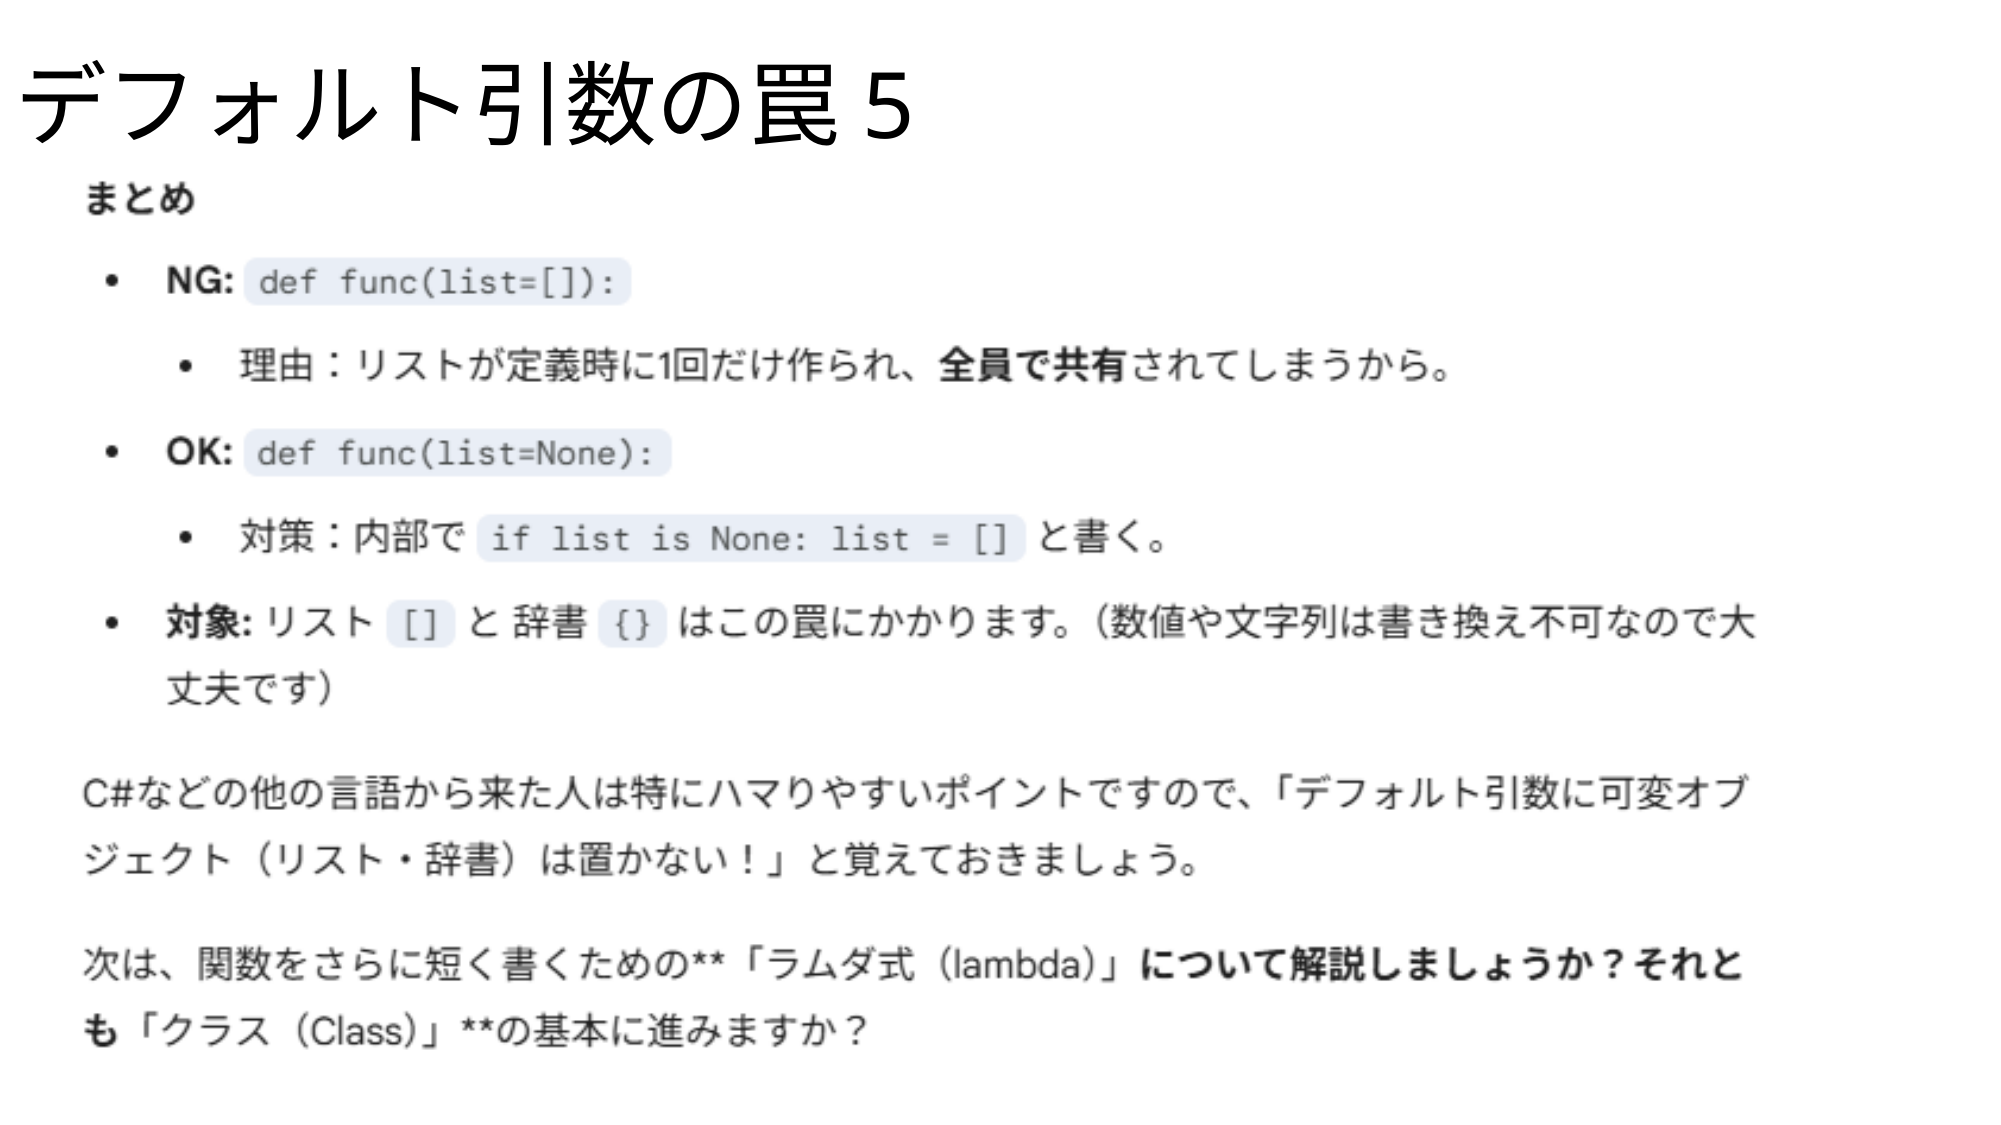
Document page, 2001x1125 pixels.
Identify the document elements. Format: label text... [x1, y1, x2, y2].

title デフォルト引数の罠5 [0, 0, 1725, 218]
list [70, 167, 1797, 1070]
